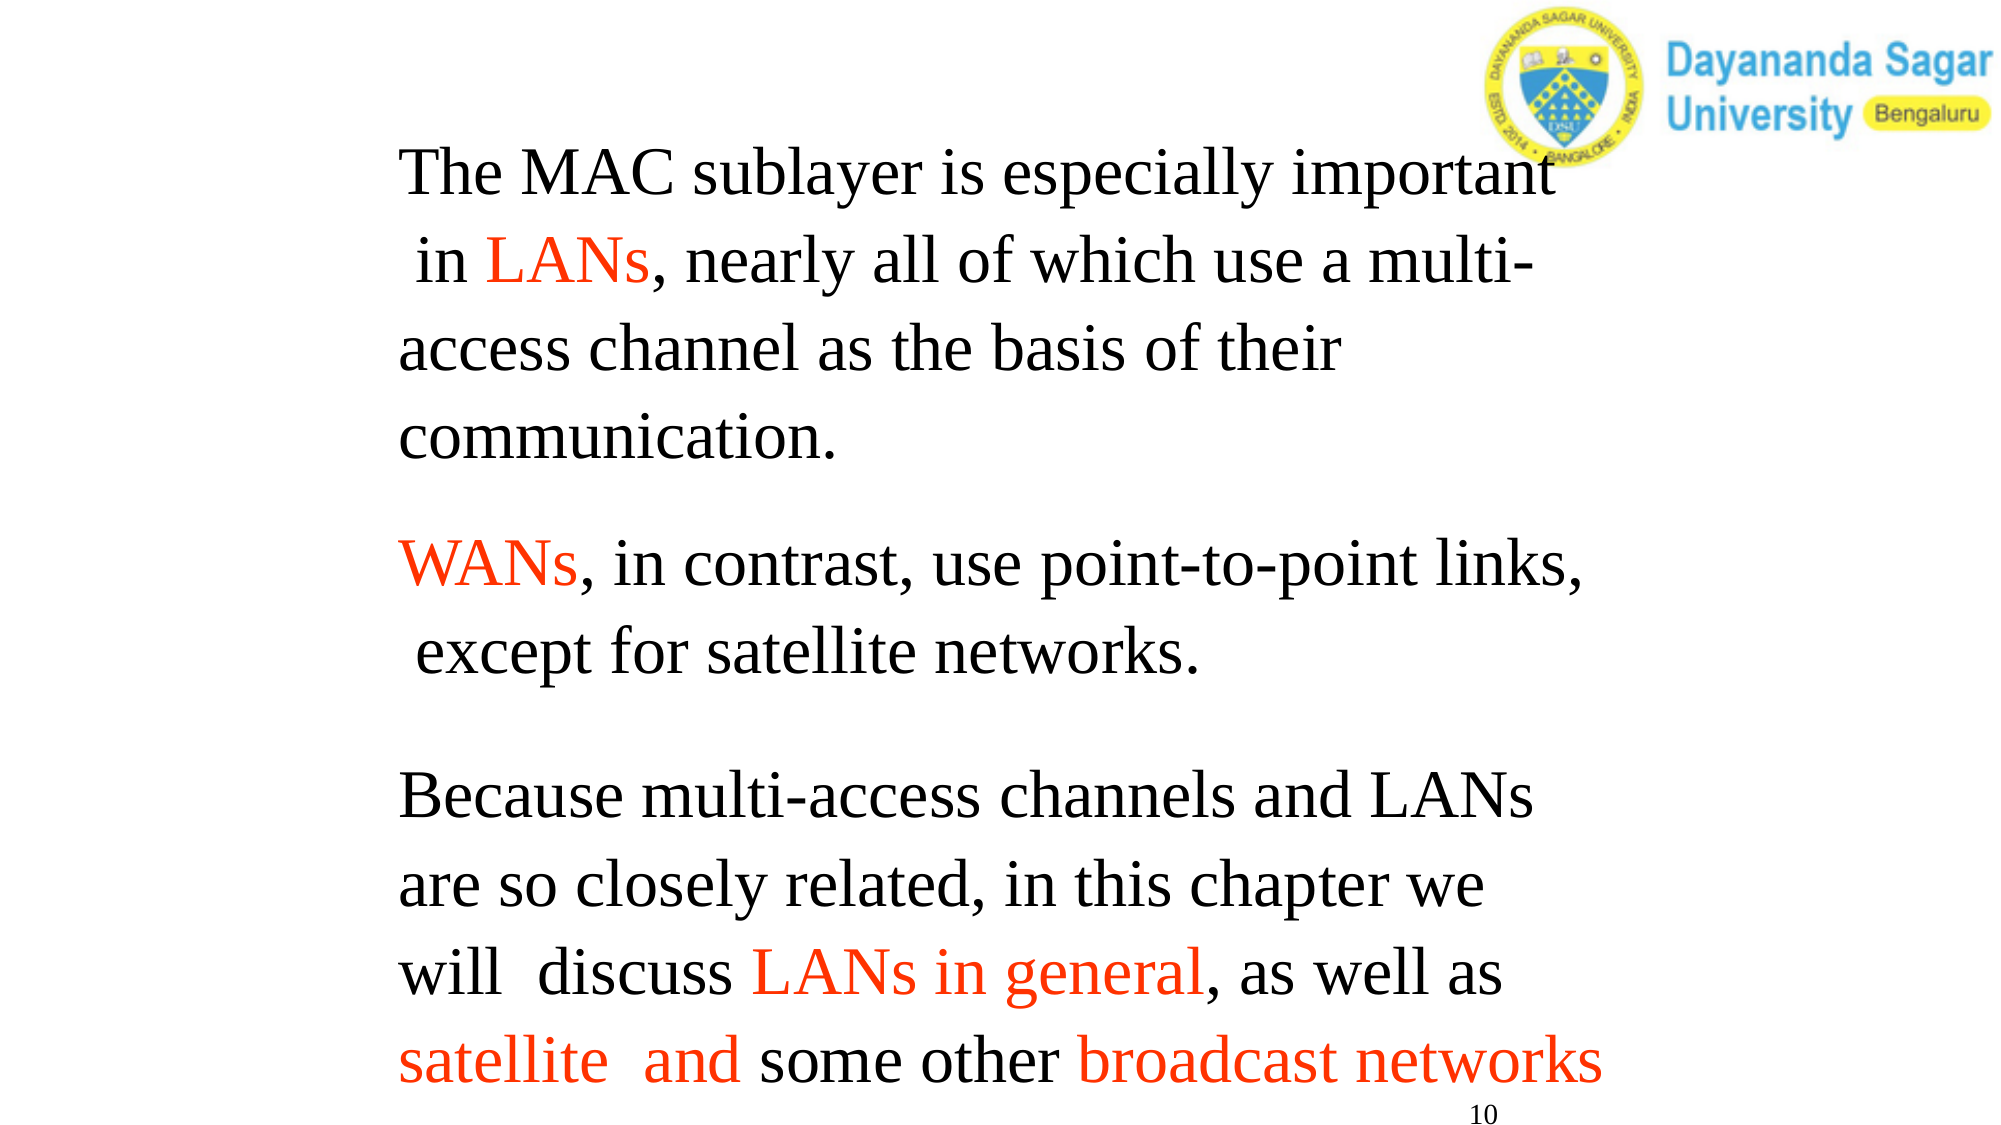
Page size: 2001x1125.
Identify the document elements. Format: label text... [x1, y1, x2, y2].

slide_number 12.‹#› [1479, 0, 2000, 175]
text_box The MAC sublayer is especially important in LANs, nearly all of which use a multi- access channel as the basis of their communication. WANs, in contrast, use point-to-point links, except for satellite networks. Because multi-access channels and LANs are so closely related, in this chapter we will discuss LANs in general, as well as satellite and some other broadcast networks [396, 109, 1612, 1096]
slide_number ‹#› [1462, 1096, 1507, 1125]
